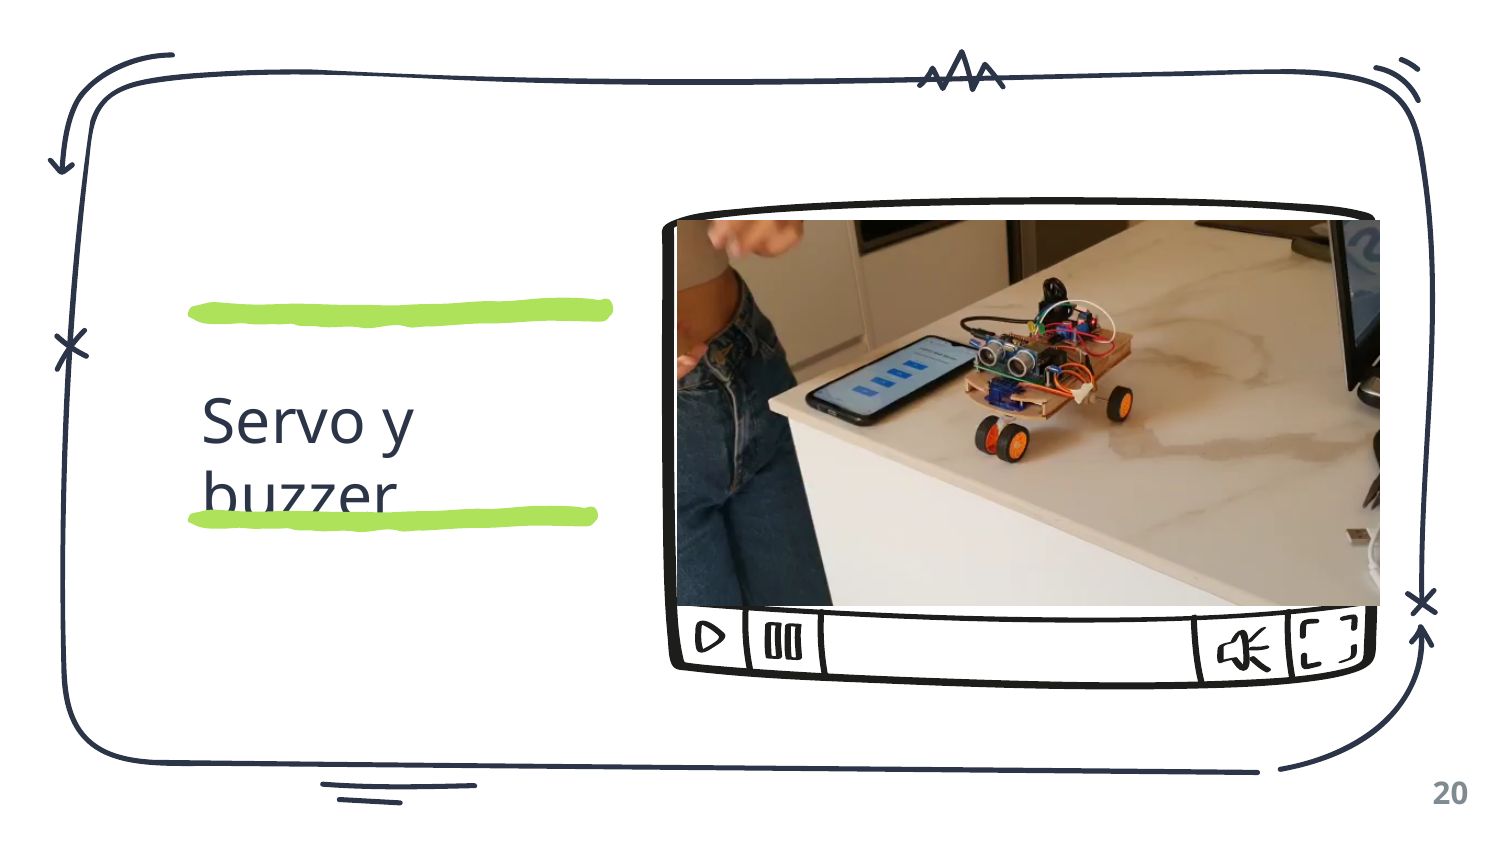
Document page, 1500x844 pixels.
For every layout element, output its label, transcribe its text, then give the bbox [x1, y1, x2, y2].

slide_number 20 [1378, 769, 1469, 820]
text_box [187, 505, 599, 533]
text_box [676, 219, 1381, 607]
text_box Servo y buzzer [186, 366, 642, 506]
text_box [661, 196, 1379, 690]
text_box [187, 297, 614, 329]
